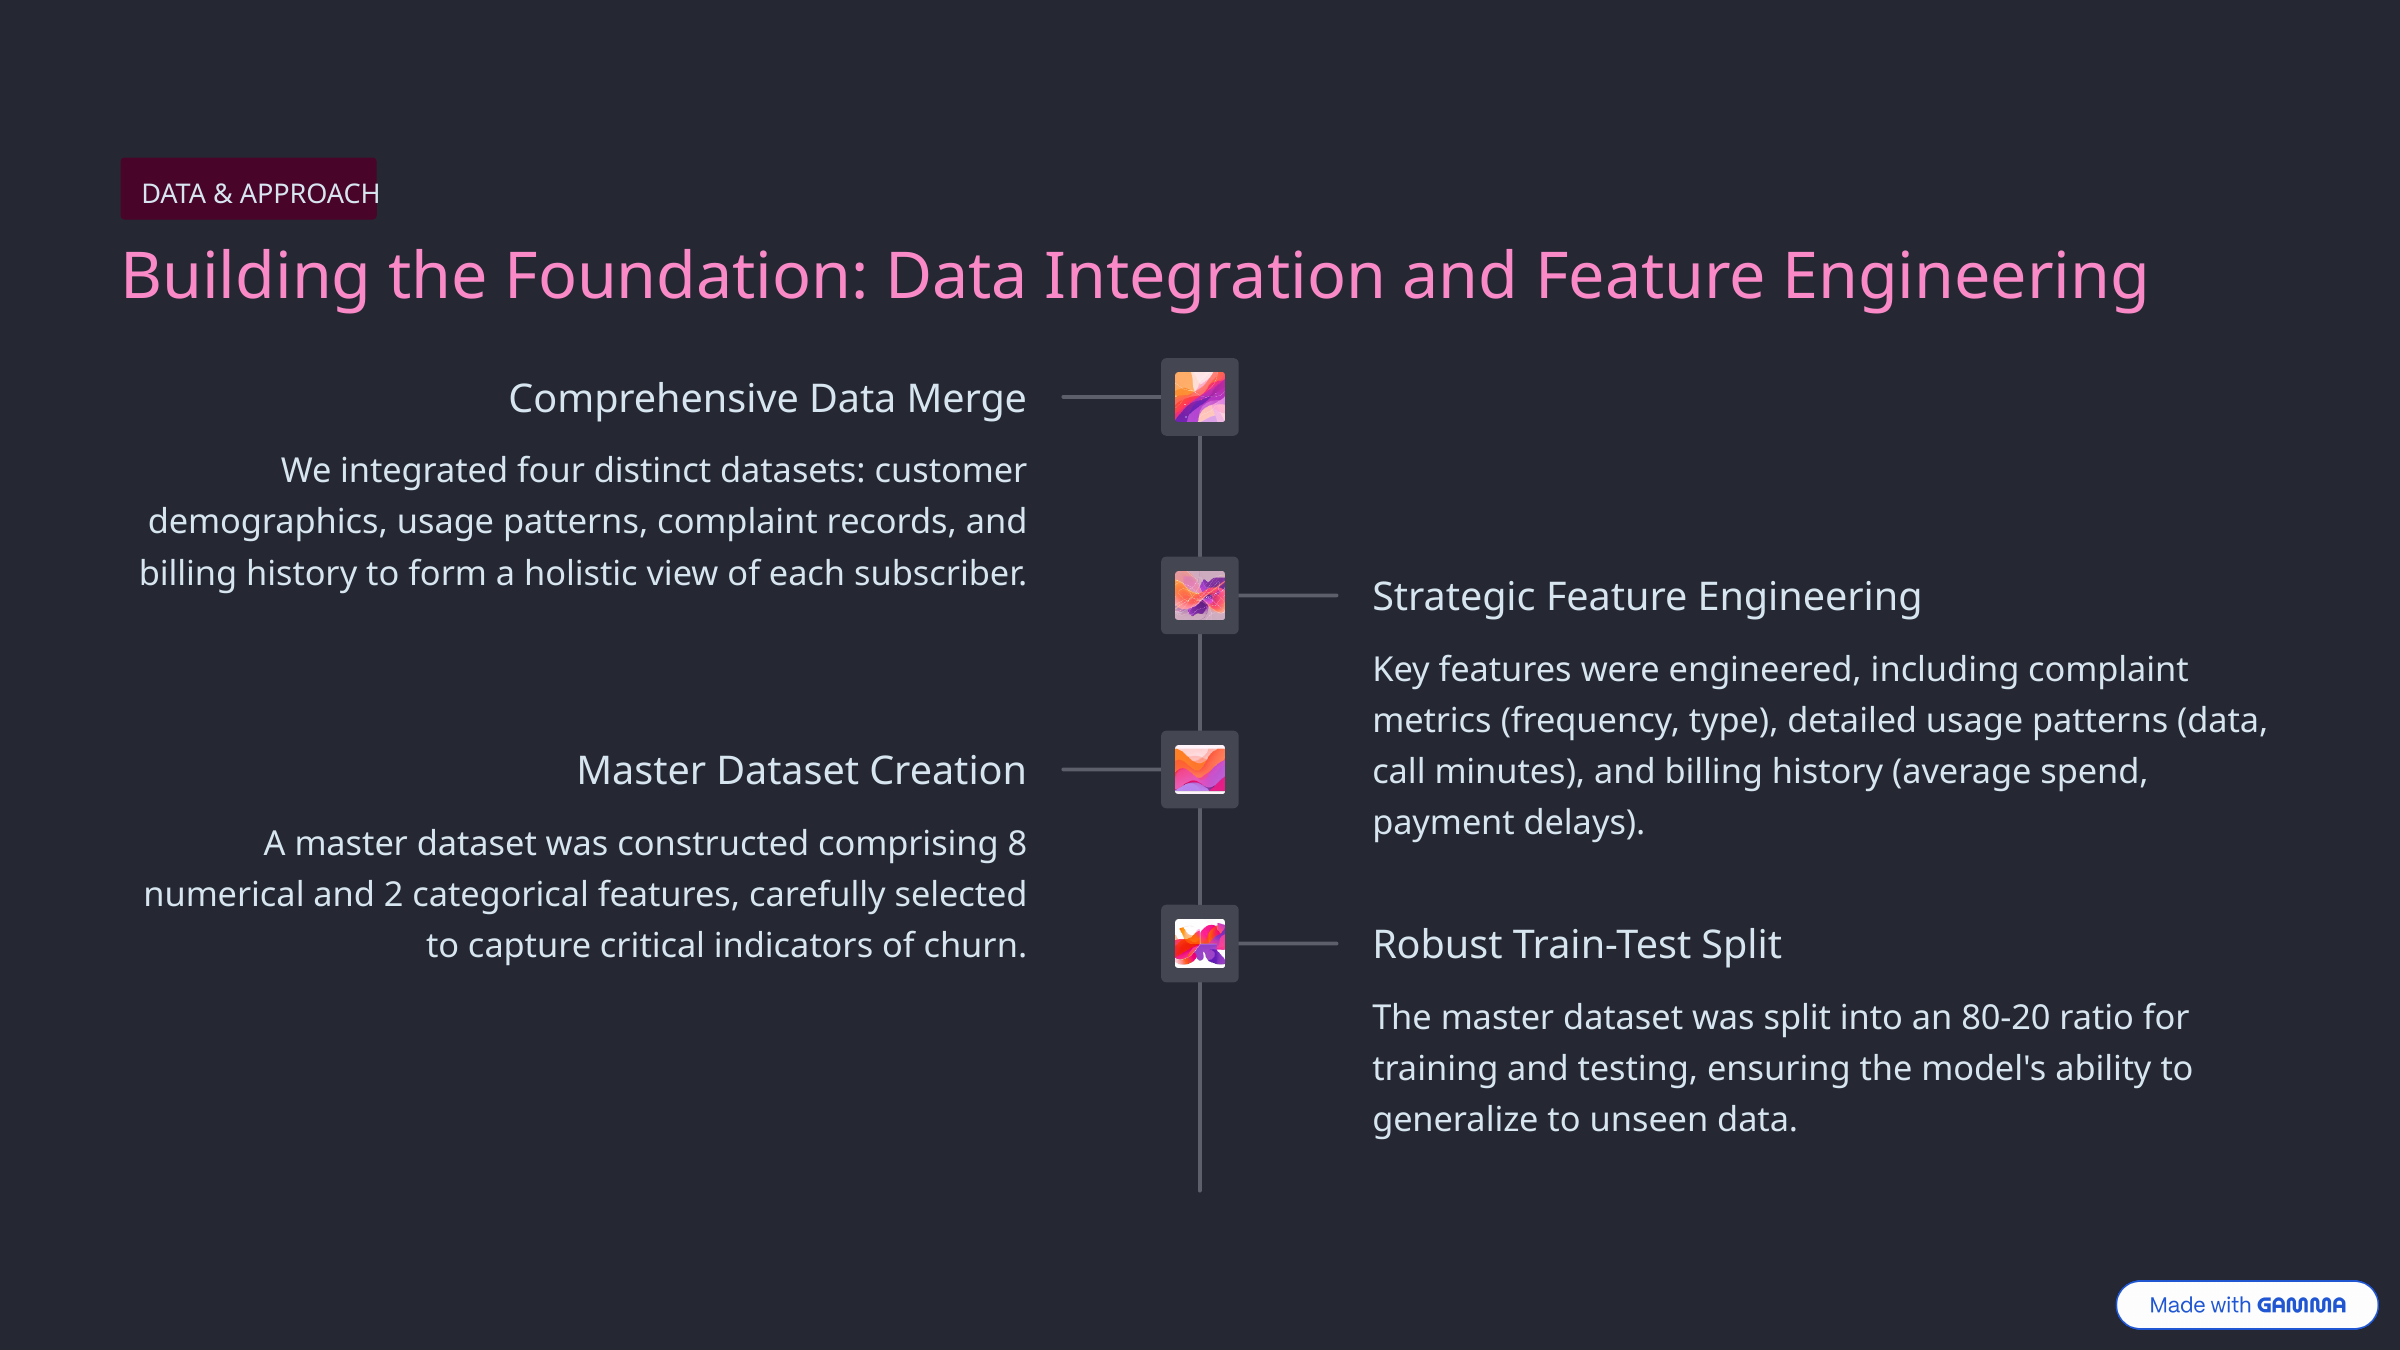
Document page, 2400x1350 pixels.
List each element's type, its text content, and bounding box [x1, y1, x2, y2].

text_box [1198, 635, 1202, 730]
text_box The master dataset was split into an 80-20 ratio for training and testing, ensuring the model's ability to generalize to unseen data. [1372, 985, 2280, 1141]
text_box We integrated four distinct datasets: customer demographics, usage patterns, complaint records, and billing history to form a holistic view of each subscriber. [120, 438, 1028, 595]
text_box [1239, 941, 1339, 946]
text_box [1198, 436, 1202, 556]
text_box [1161, 358, 1239, 436]
picture [1175, 919, 1225, 968]
text_box Strategic Feature Engineering [1372, 568, 1937, 620]
text_box [1061, 395, 1161, 399]
text_box [1198, 809, 1202, 904]
text_box [1061, 767, 1161, 772]
picture [1175, 745, 1225, 794]
text_box [1161, 556, 1239, 635]
picture [1175, 571, 1225, 620]
text_box [1161, 730, 1239, 809]
text_box Master Dataset Creation [567, 742, 1028, 794]
picture [2106, 1271, 2389, 1339]
text_box Building the Foundation: Data Integration and Feature Engineering [120, 231, 2130, 313]
picture [1175, 372, 1225, 422]
text_box Robust Train-Test Split [1372, 916, 1808, 968]
text_box [1239, 593, 1339, 598]
text_box A master dataset was constructed comprising 8 numerical and 2 categorical features, carefully selected to capture critical indicators of churn. [120, 811, 1028, 967]
text_box [120, 157, 377, 220]
text_box Comprehensive Data Merge [503, 370, 1028, 421]
text_box [1198, 983, 1202, 1193]
text_box [1161, 904, 1239, 983]
text_box Key features were engineered, including complaint metrics (frequency, type), detailed usage patterns (data, call minutes), and billing history (average spend, payment delays). [1372, 637, 2280, 793]
text_box DATA & APPROACH [141, 167, 357, 210]
